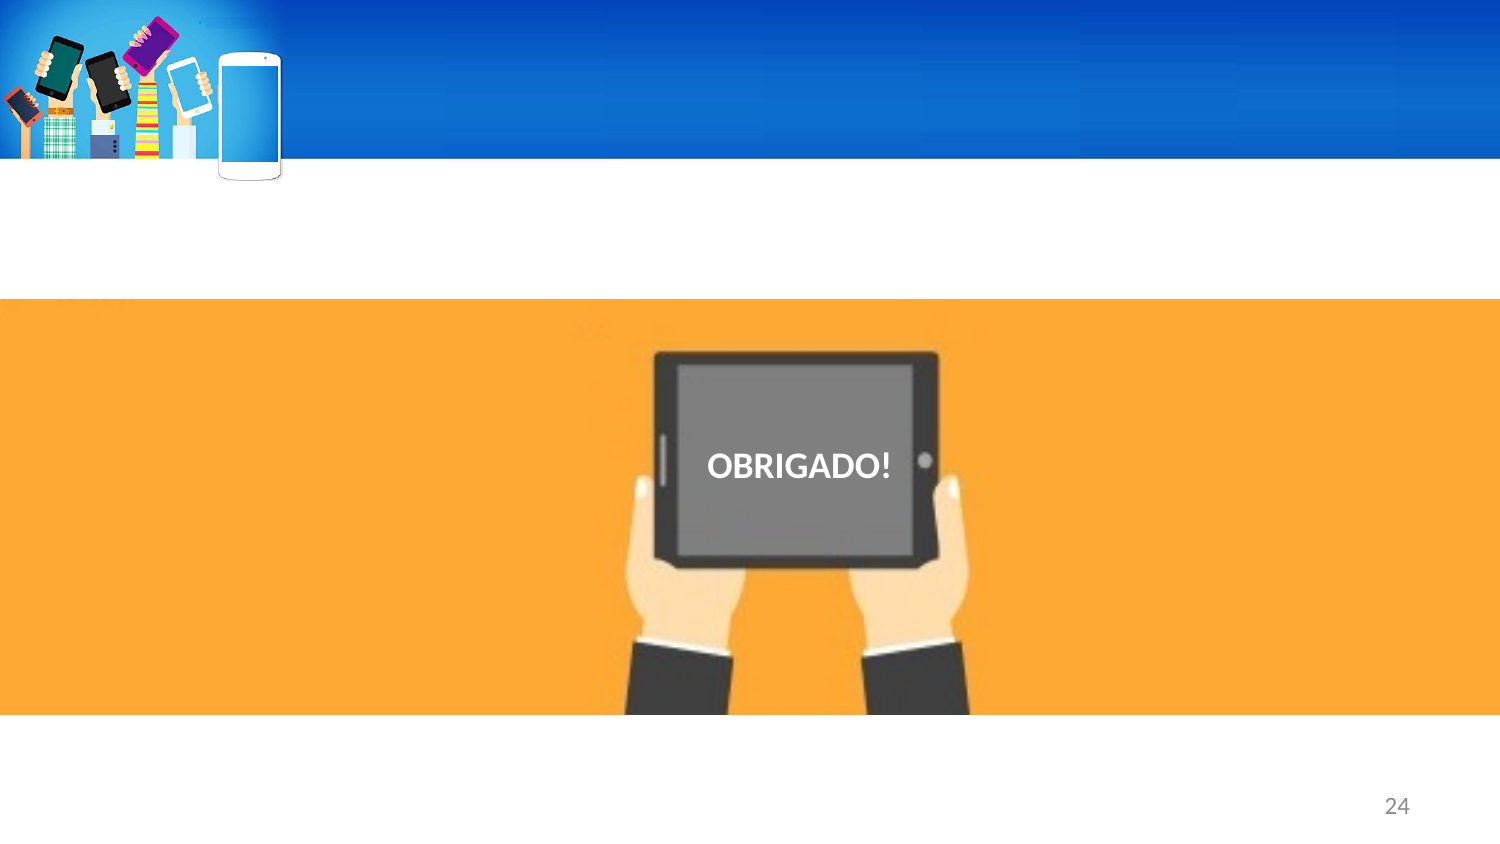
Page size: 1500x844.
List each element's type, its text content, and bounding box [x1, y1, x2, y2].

slide_number 24 [1074, 782, 1425, 827]
picture [0, 0, 1500, 181]
picture [0, 298, 1500, 716]
